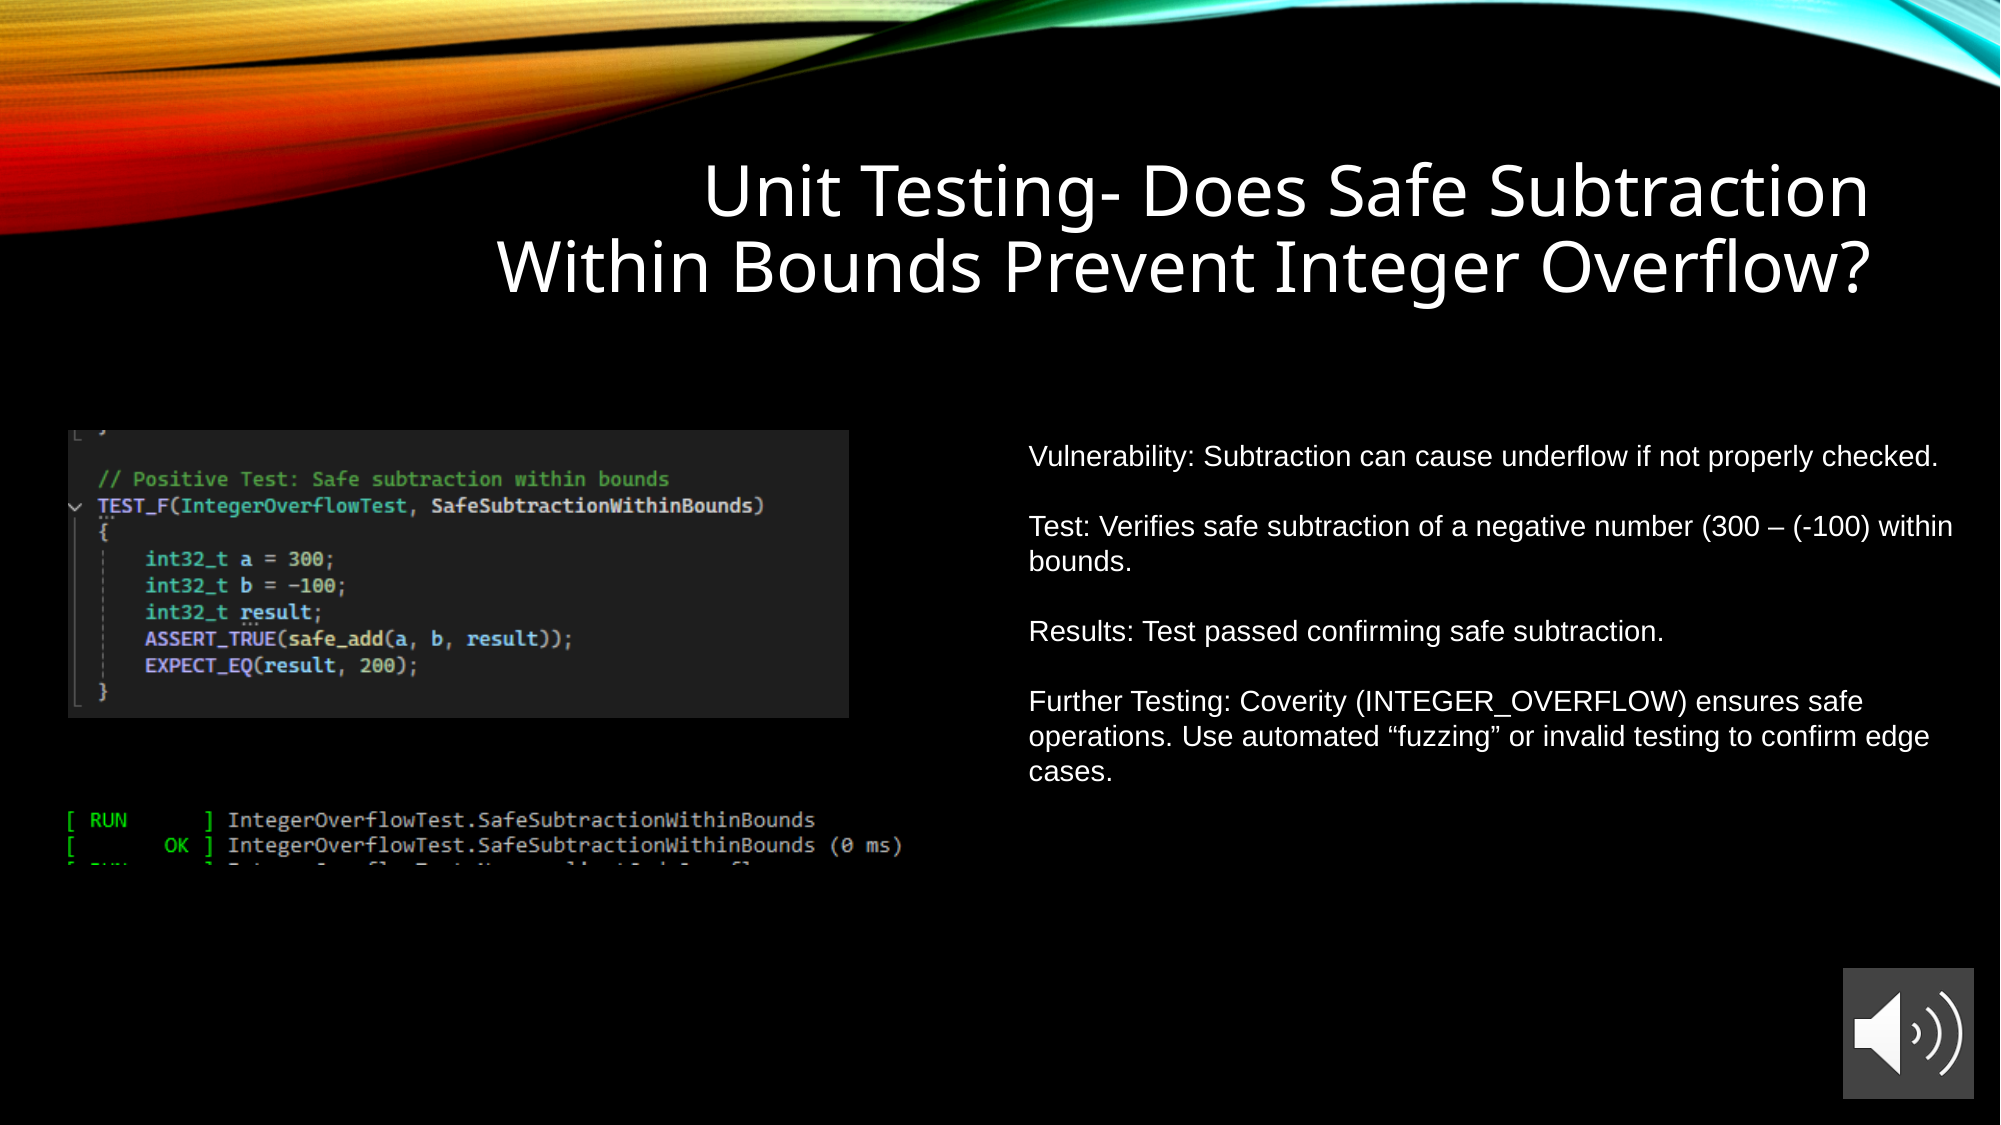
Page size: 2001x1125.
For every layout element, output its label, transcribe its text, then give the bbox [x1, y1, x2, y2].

title Unit Testing- Does Safe Subtraction Within Bounds Prevent Integer Overflow? [474, 125, 1888, 338]
text_box Vulnerability: Subtraction can cause underflow if not properly checked. Test: Verifies safe subtraction of a negative number (300 – (-100) within bounds. Results: Test passed confirming safe subtraction. Further Testing: Coverity (INTEGER_OVERFLOW) ensures safe operations. Use automated “fuzzing” or invalid testing to confirm edge cases. [1014, 430, 1972, 795]
picture [68, 429, 849, 718]
picture [0, 0, 2000, 237]
picture [1841, 966, 1976, 1101]
picture [68, 810, 1015, 866]
